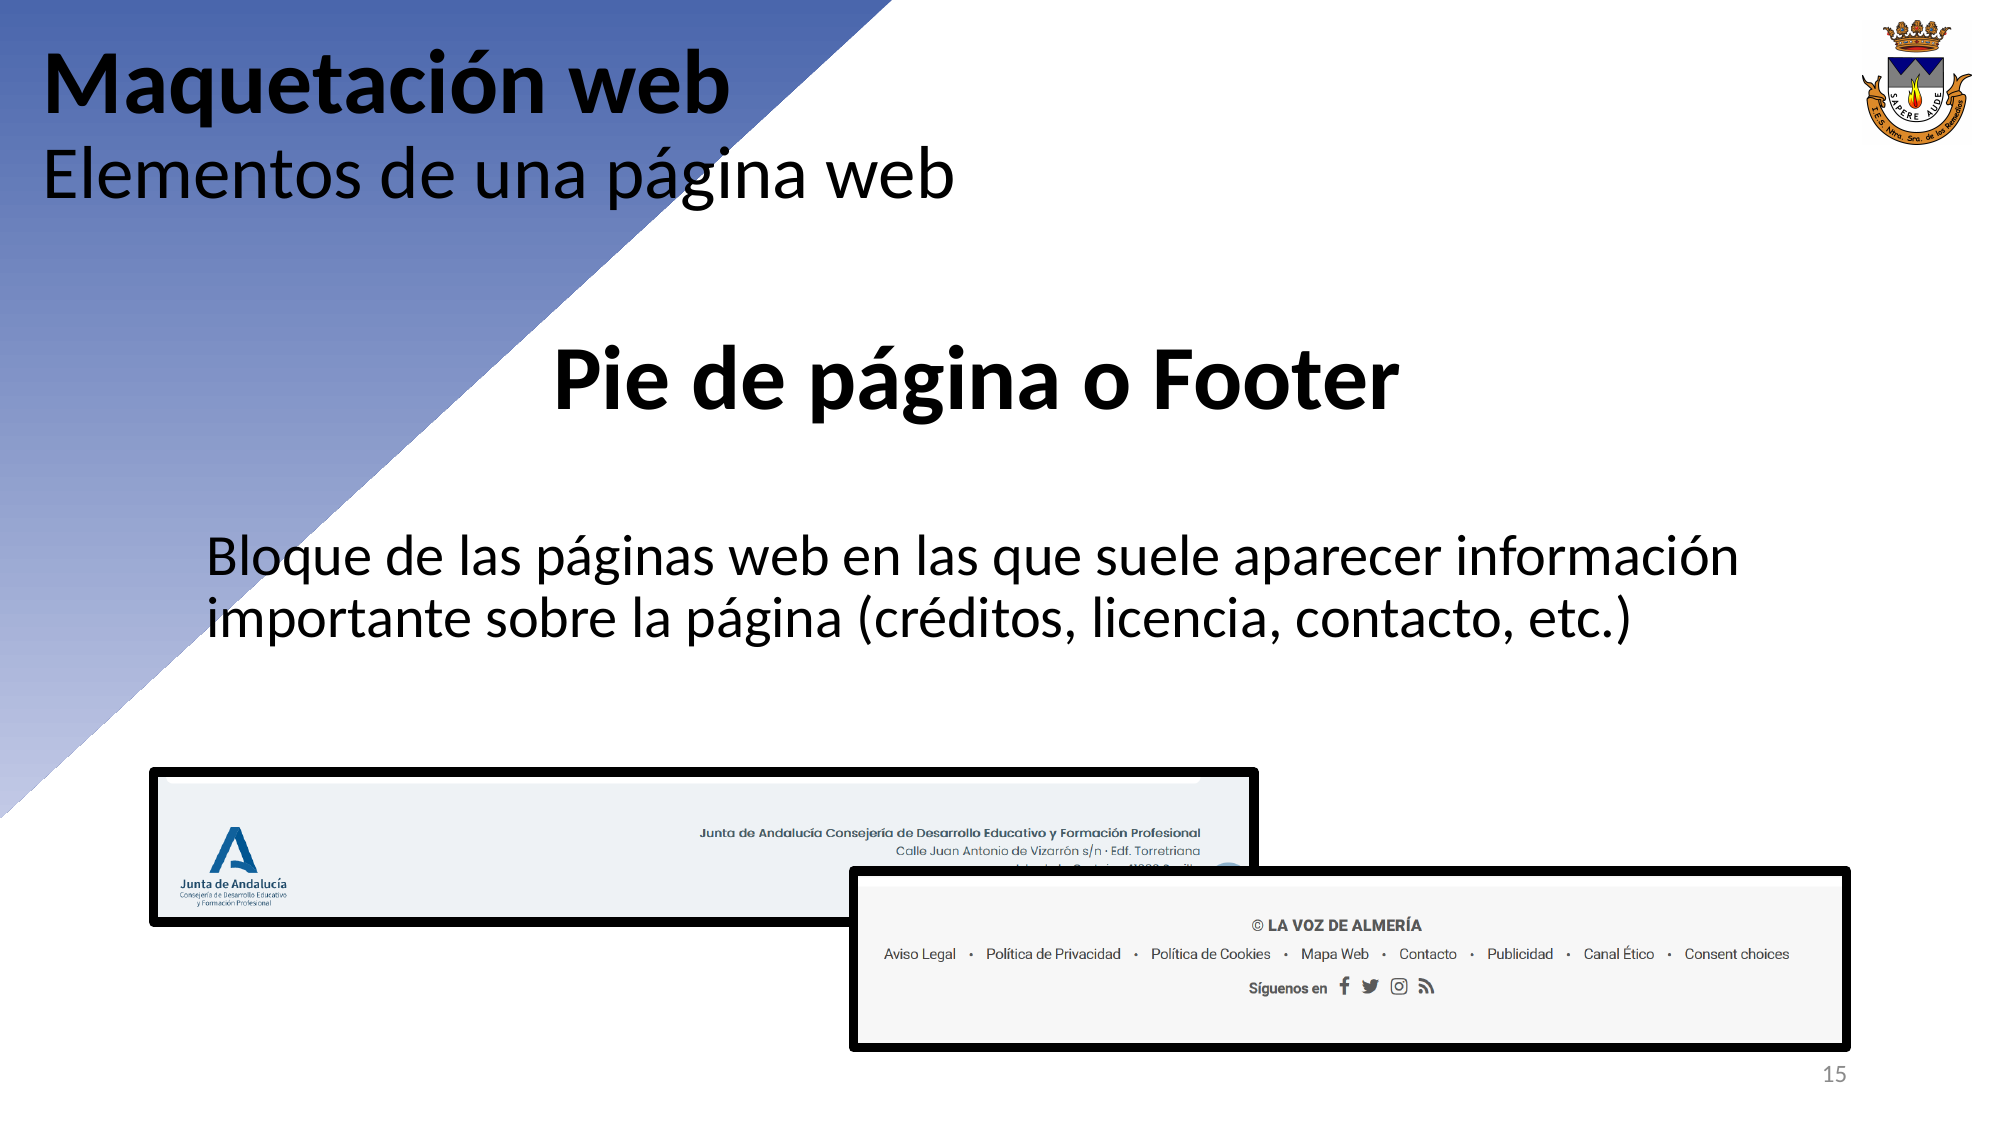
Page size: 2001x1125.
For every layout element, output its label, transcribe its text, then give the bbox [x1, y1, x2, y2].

text_box Pie de página o Footer [68, 322, 1887, 441]
picture [1862, 20, 1972, 145]
picture [158, 776, 1842, 1043]
slide_number 15 [1412, 1042, 1863, 1103]
list Bloque de las páginas web en las que suele aparecer información importante sobre la página (créditos, licencia, contacto, etc.) [191, 517, 1809, 858]
text_box [0, 0, 894, 820]
title Maquetación web Elementos de una página web [27, 15, 1753, 234]
